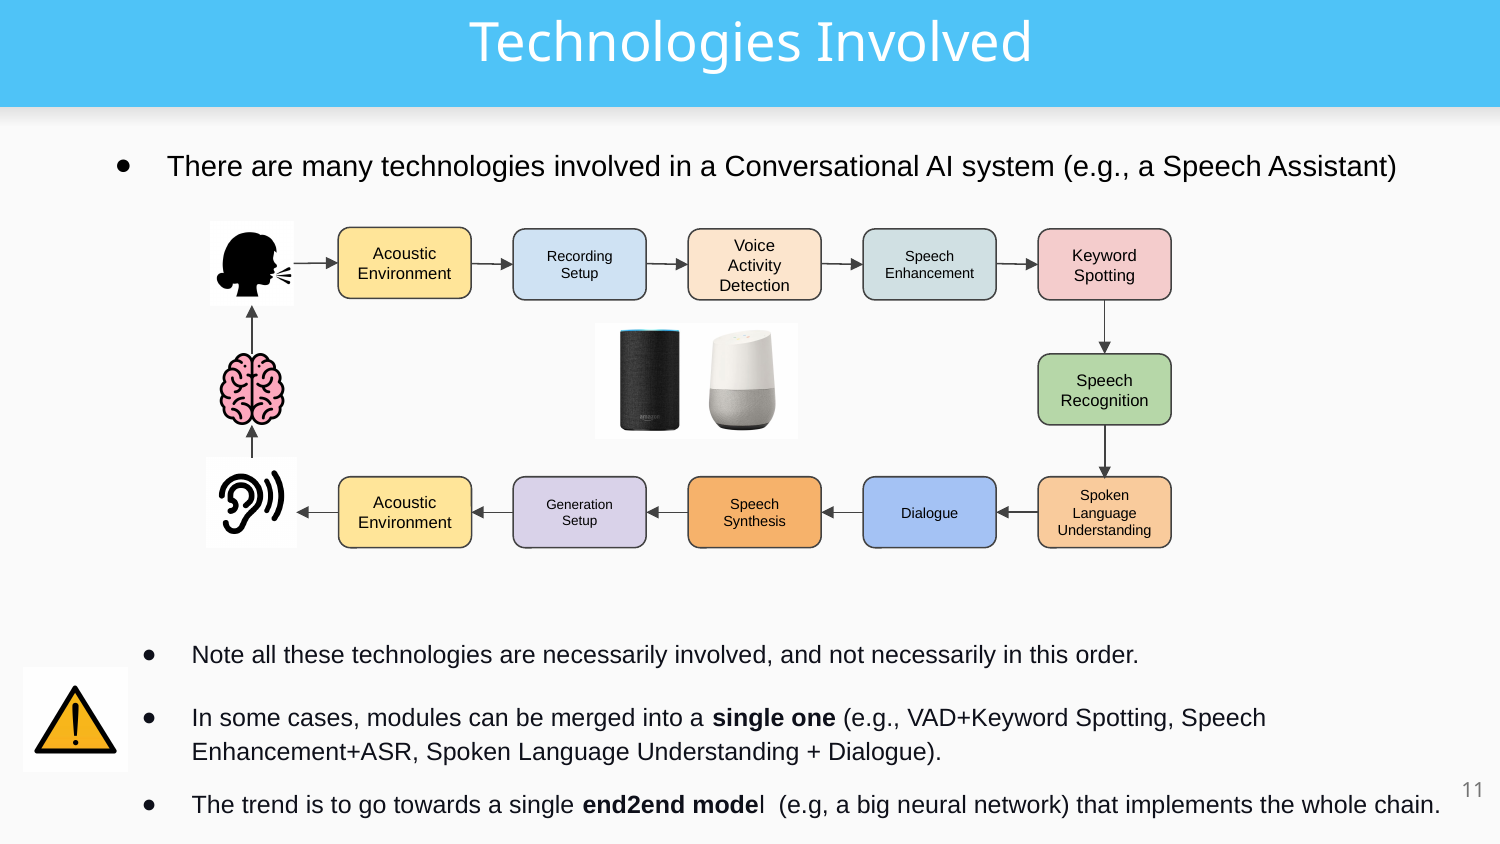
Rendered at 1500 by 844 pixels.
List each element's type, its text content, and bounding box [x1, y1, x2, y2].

slide_number ‹#› [1450, 758, 1500, 823]
text_box Keyword Spotting [1038, 228, 1172, 300]
text_box There are many technologies involved in a Conversational AI system (e.g., a Speech Assistant) [76, 131, 1476, 197]
picture [594, 323, 798, 440]
picture [23, 667, 128, 772]
title Technologies Involved [27, 0, 1476, 90]
picture [206, 457, 298, 548]
text_box Acoustic Environment [338, 476, 472, 548]
text_box Spoken Language Understanding [1038, 476, 1172, 548]
text_box Voice Activity Detection [688, 228, 822, 300]
text_box Acoustic Environment [338, 227, 472, 299]
picture [216, 353, 288, 426]
text_box Speech Recognition [1038, 353, 1172, 425]
picture [209, 221, 294, 306]
text_box Recording Setup [513, 228, 647, 300]
text_box Speech Enhancement [863, 228, 997, 300]
text_box In some cases, modules can be merged into a single one (e.g., VAD+Keyword Spotting, Speech Enhancement+ASR, Spoken Language Understanding + Dialogue). [133, 681, 1450, 769]
text_box Generation Setup [513, 476, 647, 548]
text_box Dialogue [863, 476, 997, 548]
text_box Speech Synthesis [688, 476, 822, 548]
text_box Note all these technologies are necessarily involved, and not necessarily in this order. [101, 619, 1326, 681]
text_box The trend is to go towards a single end2end model (e.g, a big neural network) that implements the whole chain. [101, 769, 1487, 834]
